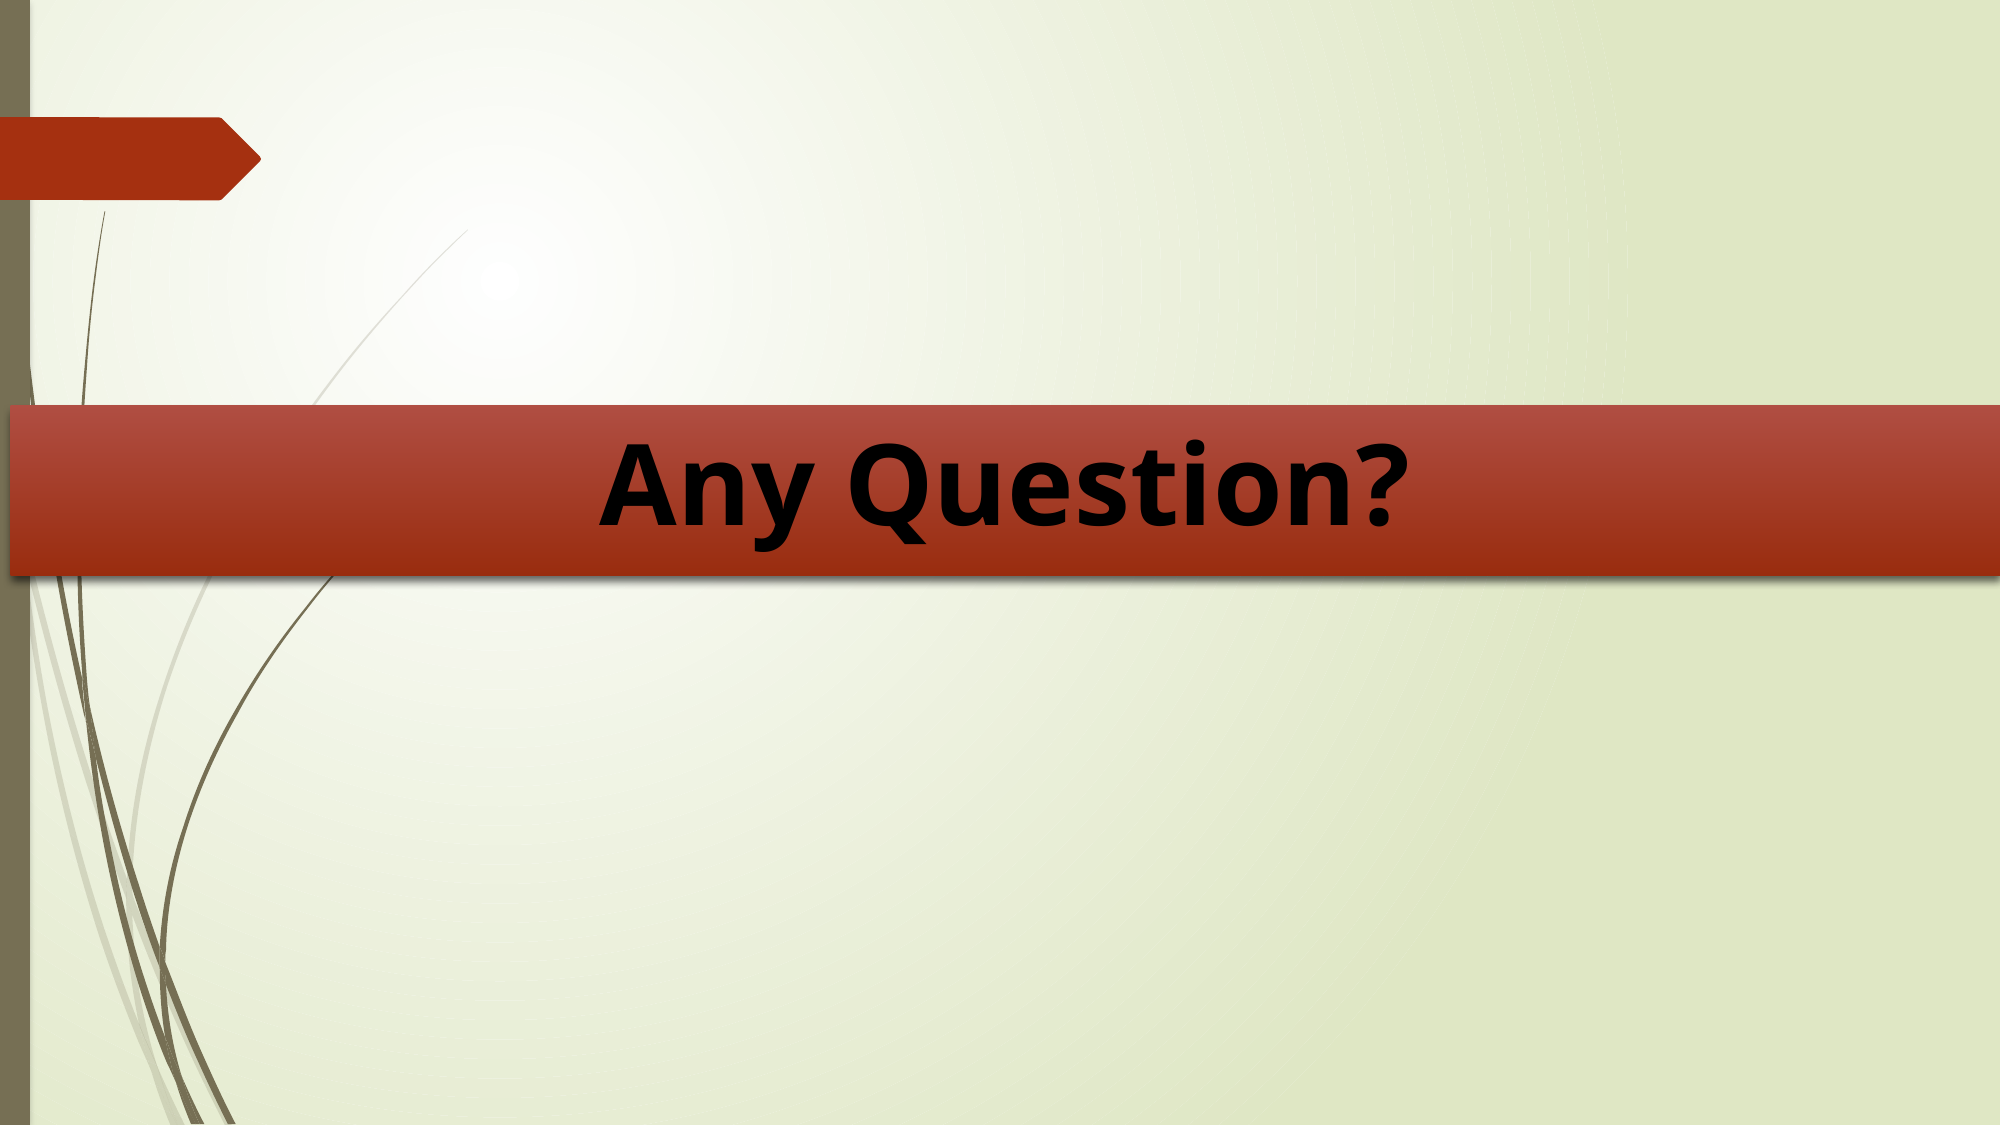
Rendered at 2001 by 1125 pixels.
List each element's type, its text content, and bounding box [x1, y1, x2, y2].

title Any Question? [10, 405, 2000, 576]
